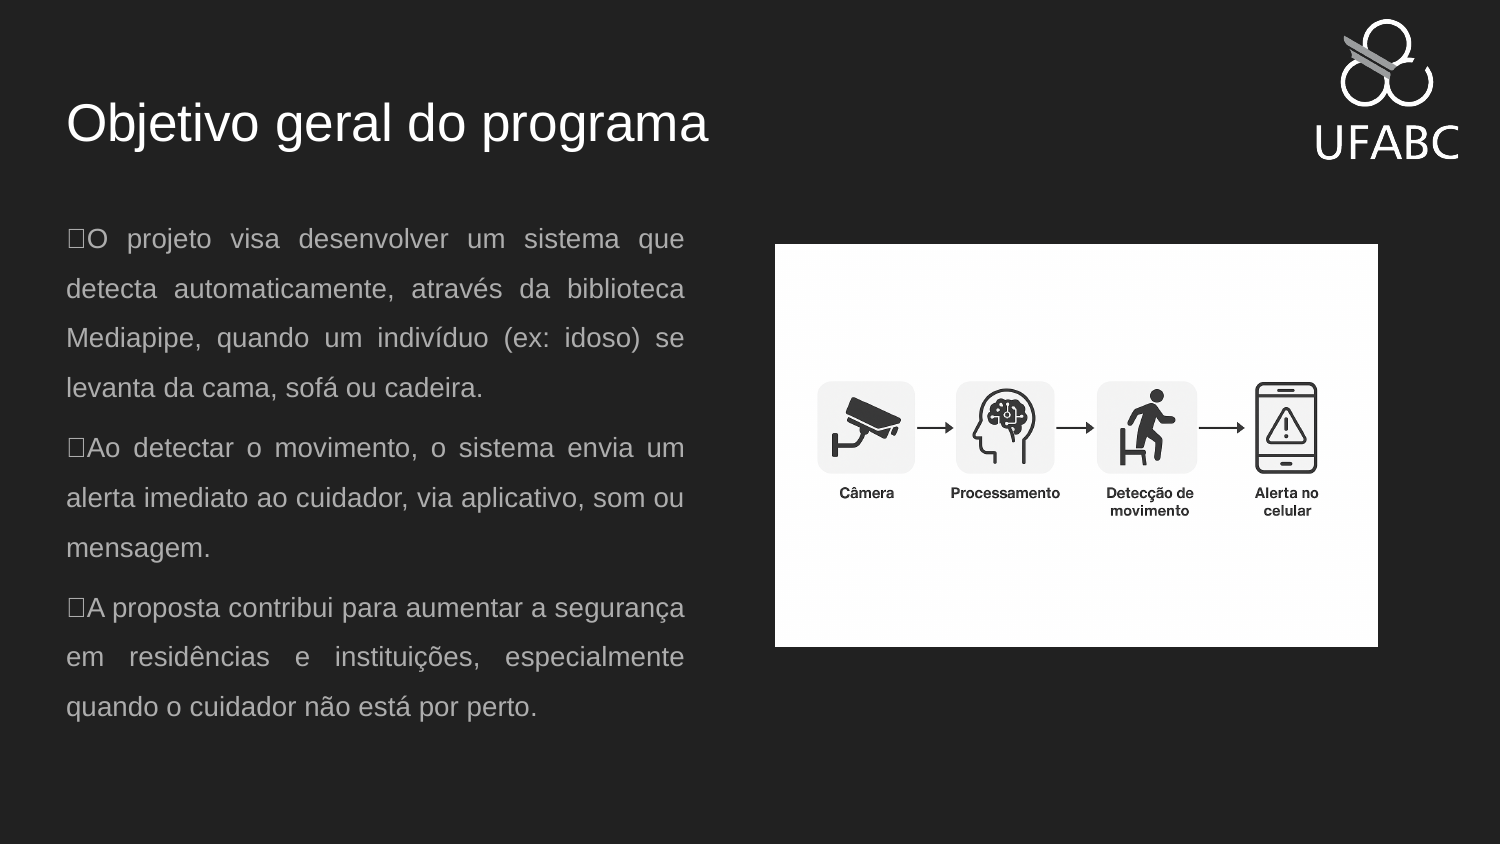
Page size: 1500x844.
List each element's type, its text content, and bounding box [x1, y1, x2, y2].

list 🔹O projeto visa desenvolver um sistema que detecta automaticamente, através da biblioteca Mediapipe, quando um indivíduo (ex: idoso) se levanta da cama, sofá ou cadeira. 🔹Ao detectar o movimento, o sistema envia um alerta imediato ao cuidador, via aplicativo, som ou mensagem. 🔹A proposta contribui para aumentar a segurança em residências e instituições, especialmente quando o cuidador não está por perto. [51, 189, 708, 750]
picture [775, 244, 1378, 647]
title Objetivo geral do programa [51, 72, 1263, 167]
picture [1268, 0, 1500, 179]
